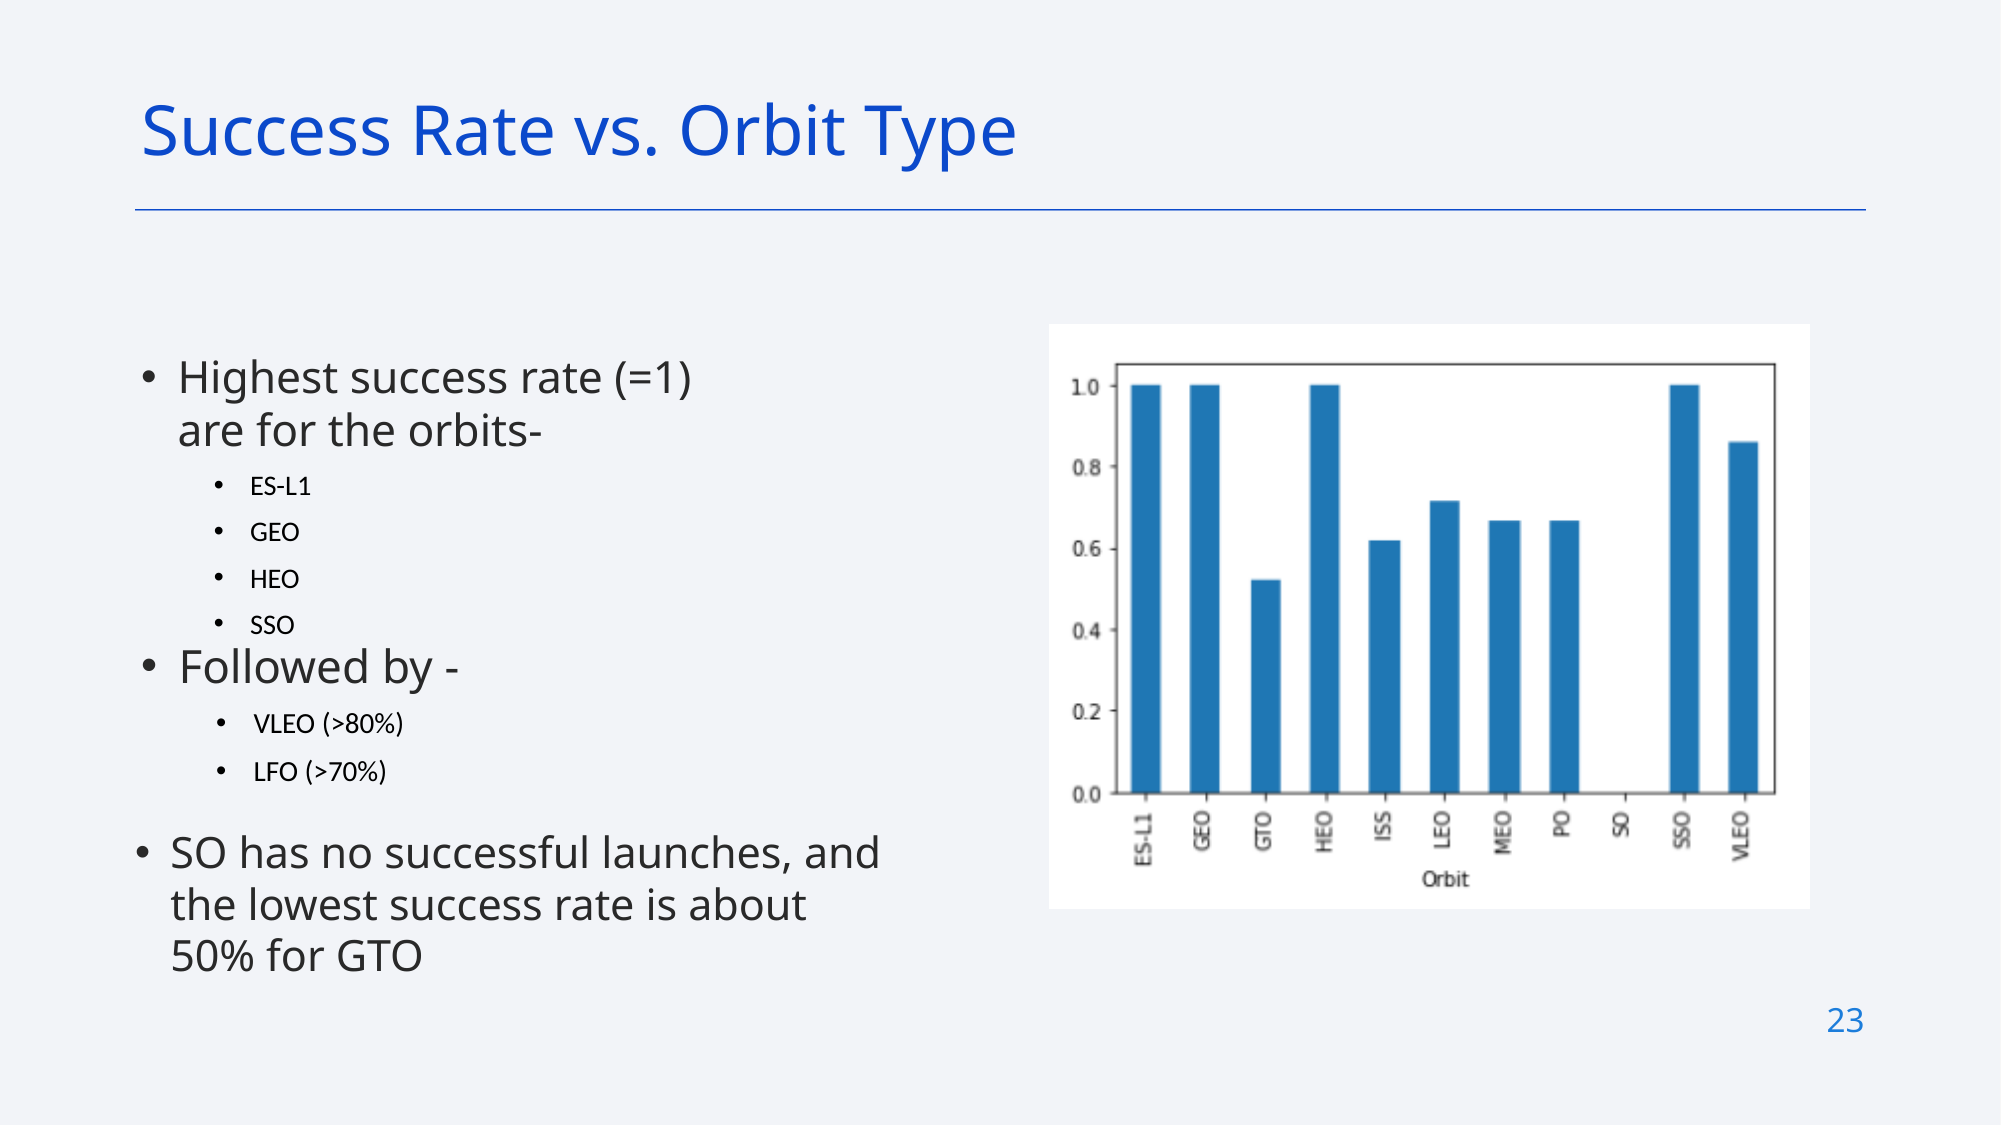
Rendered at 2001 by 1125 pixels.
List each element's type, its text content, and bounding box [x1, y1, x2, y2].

list Highest success rate (=1) are for the orbits- ES-L1 GEO HEO SSO [126, 341, 772, 629]
text_box Followed by - VLEO (>80%) LFO (>70%) [126, 629, 772, 800]
picture [0, 0, 2001, 1125]
text_box Success Rate vs. Orbit Type [126, 88, 1852, 179]
slide_number 23 [1429, 988, 1880, 1055]
text_box SO has no successful launches, and the lowest success rate is about 50% for GTO [120, 818, 904, 989]
